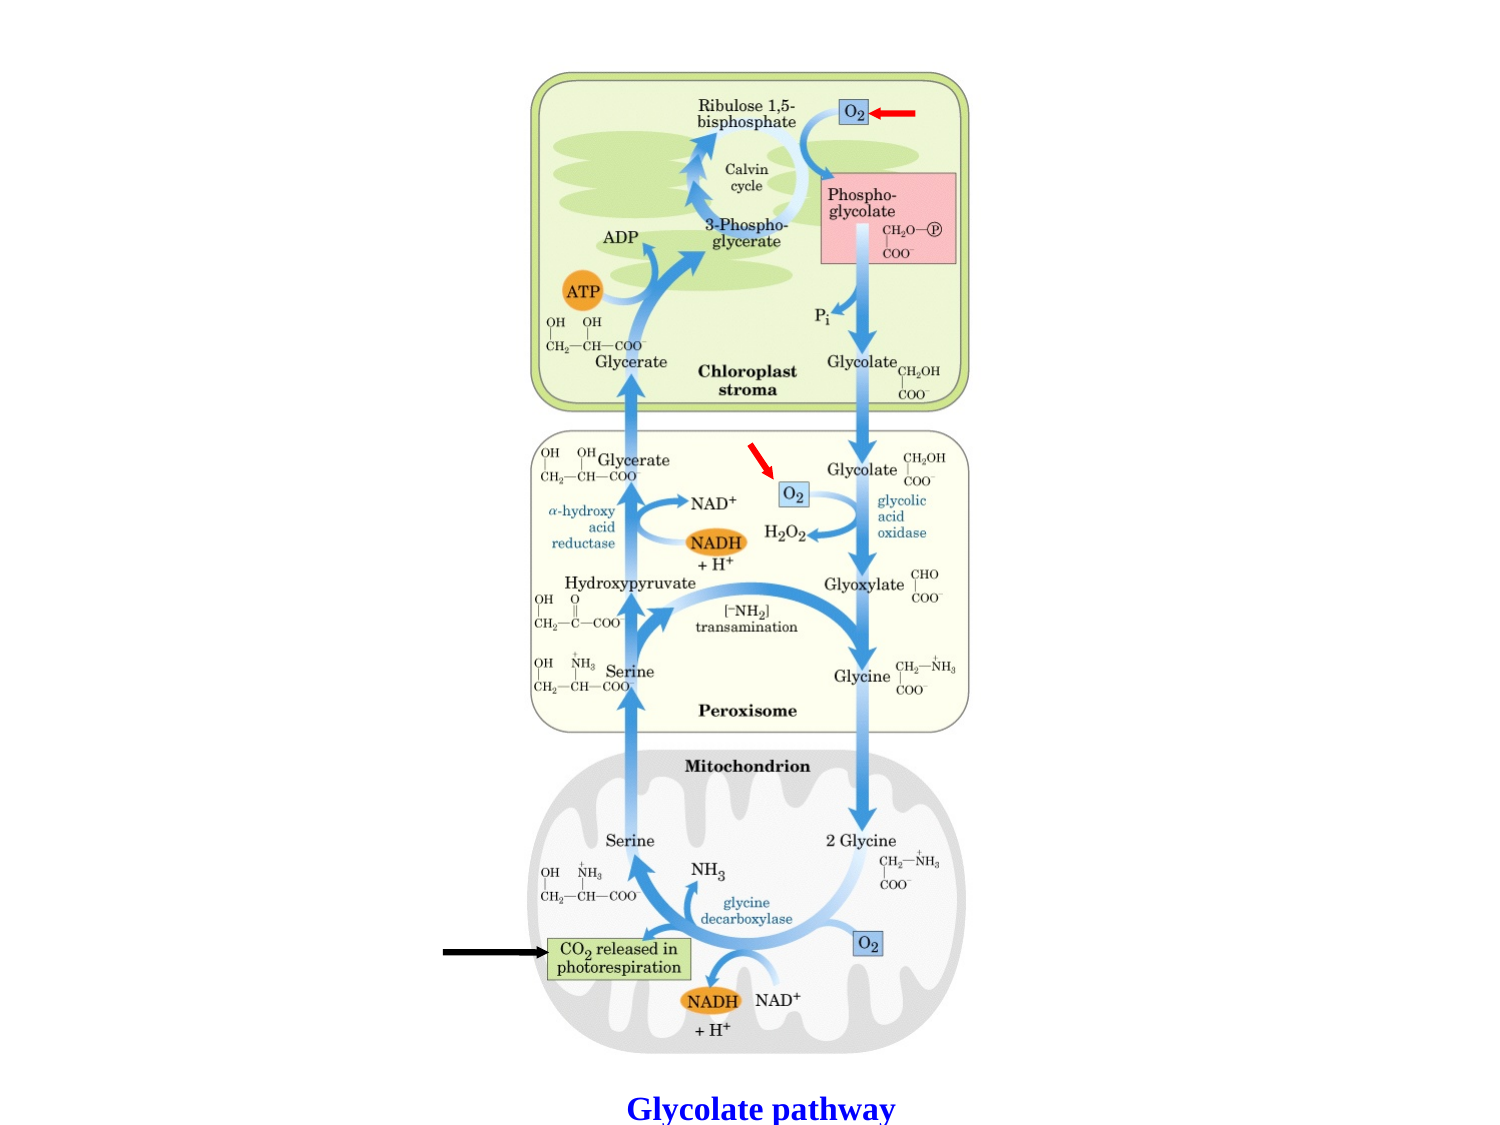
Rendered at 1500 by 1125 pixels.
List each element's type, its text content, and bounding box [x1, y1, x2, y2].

text_box Glycolate pathway [611, 1072, 912, 1125]
picture [516, 61, 984, 1063]
